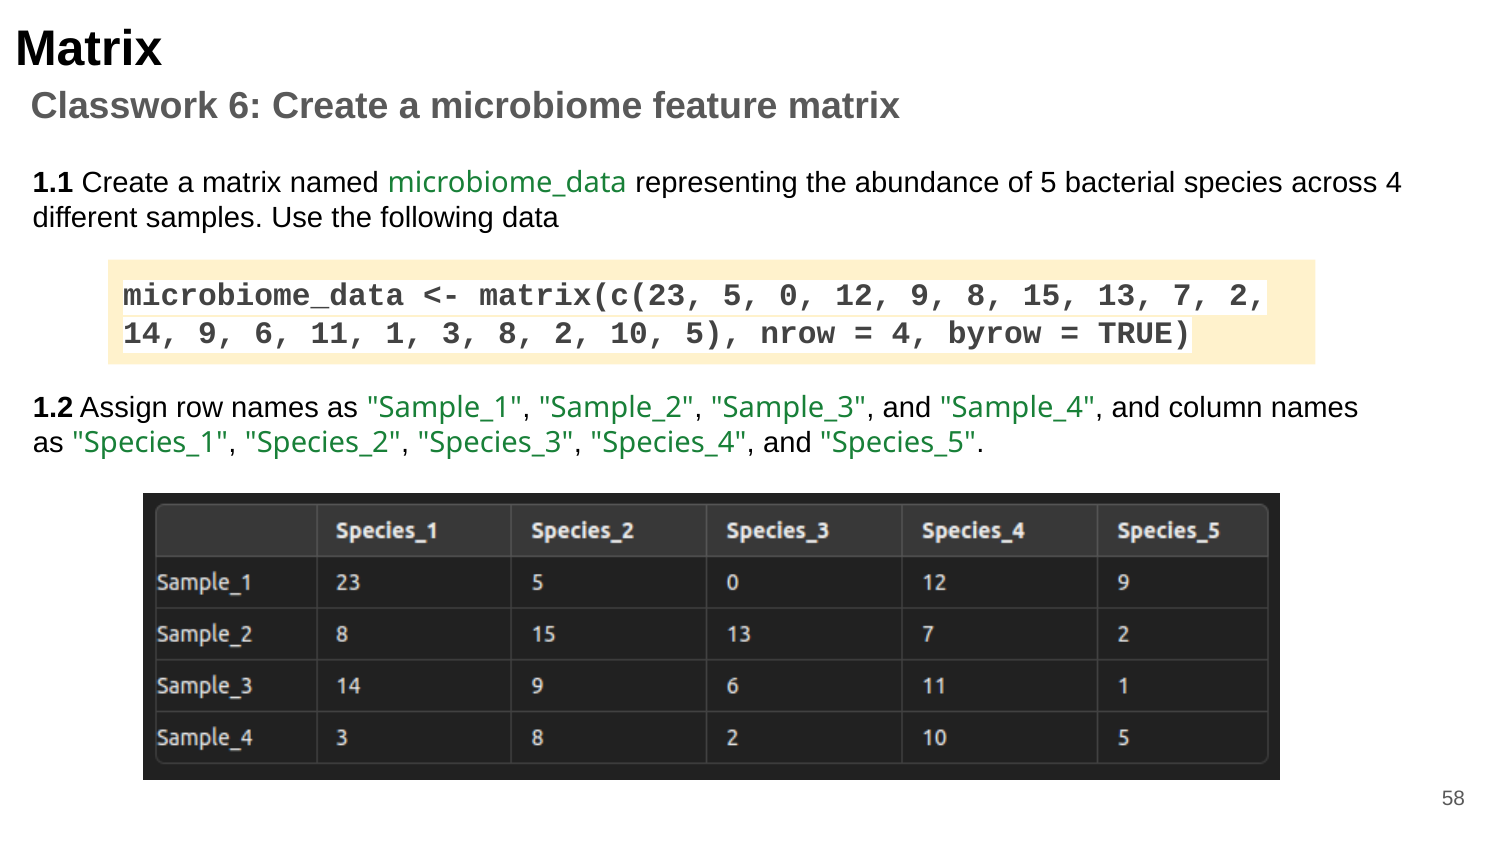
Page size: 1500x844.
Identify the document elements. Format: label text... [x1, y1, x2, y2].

text_box 1.2 Assign row names as "Sample_1", "Sample_2", "Sample_3", and "Sample_4", and column names as "Species_1", "Species_2", "Species_3", "Species_4", and "Species_5". [17, 373, 1406, 473]
text_box Classwork 6: Create a microbiome feature matrix [15, 65, 1152, 173]
text_box 1.1 Create a matrix named microbiome_data representing the abundance of 5 bacterial species across 4 different samples. Use the following data [17, 148, 1483, 249]
slide_number ‹#› [1389, 764, 1480, 830]
text_box Matrix [0, 0, 625, 90]
text_box microbiome_data <- matrix(c(23, 5, 0, 12, 9, 8, 15, 13, 7, 2, 14, 9, 6, 11, 1, 3, 8, 2, 10, 5), nrow = 4, byrow = TRUE) [108, 259, 1316, 365]
picture [143, 493, 1280, 781]
